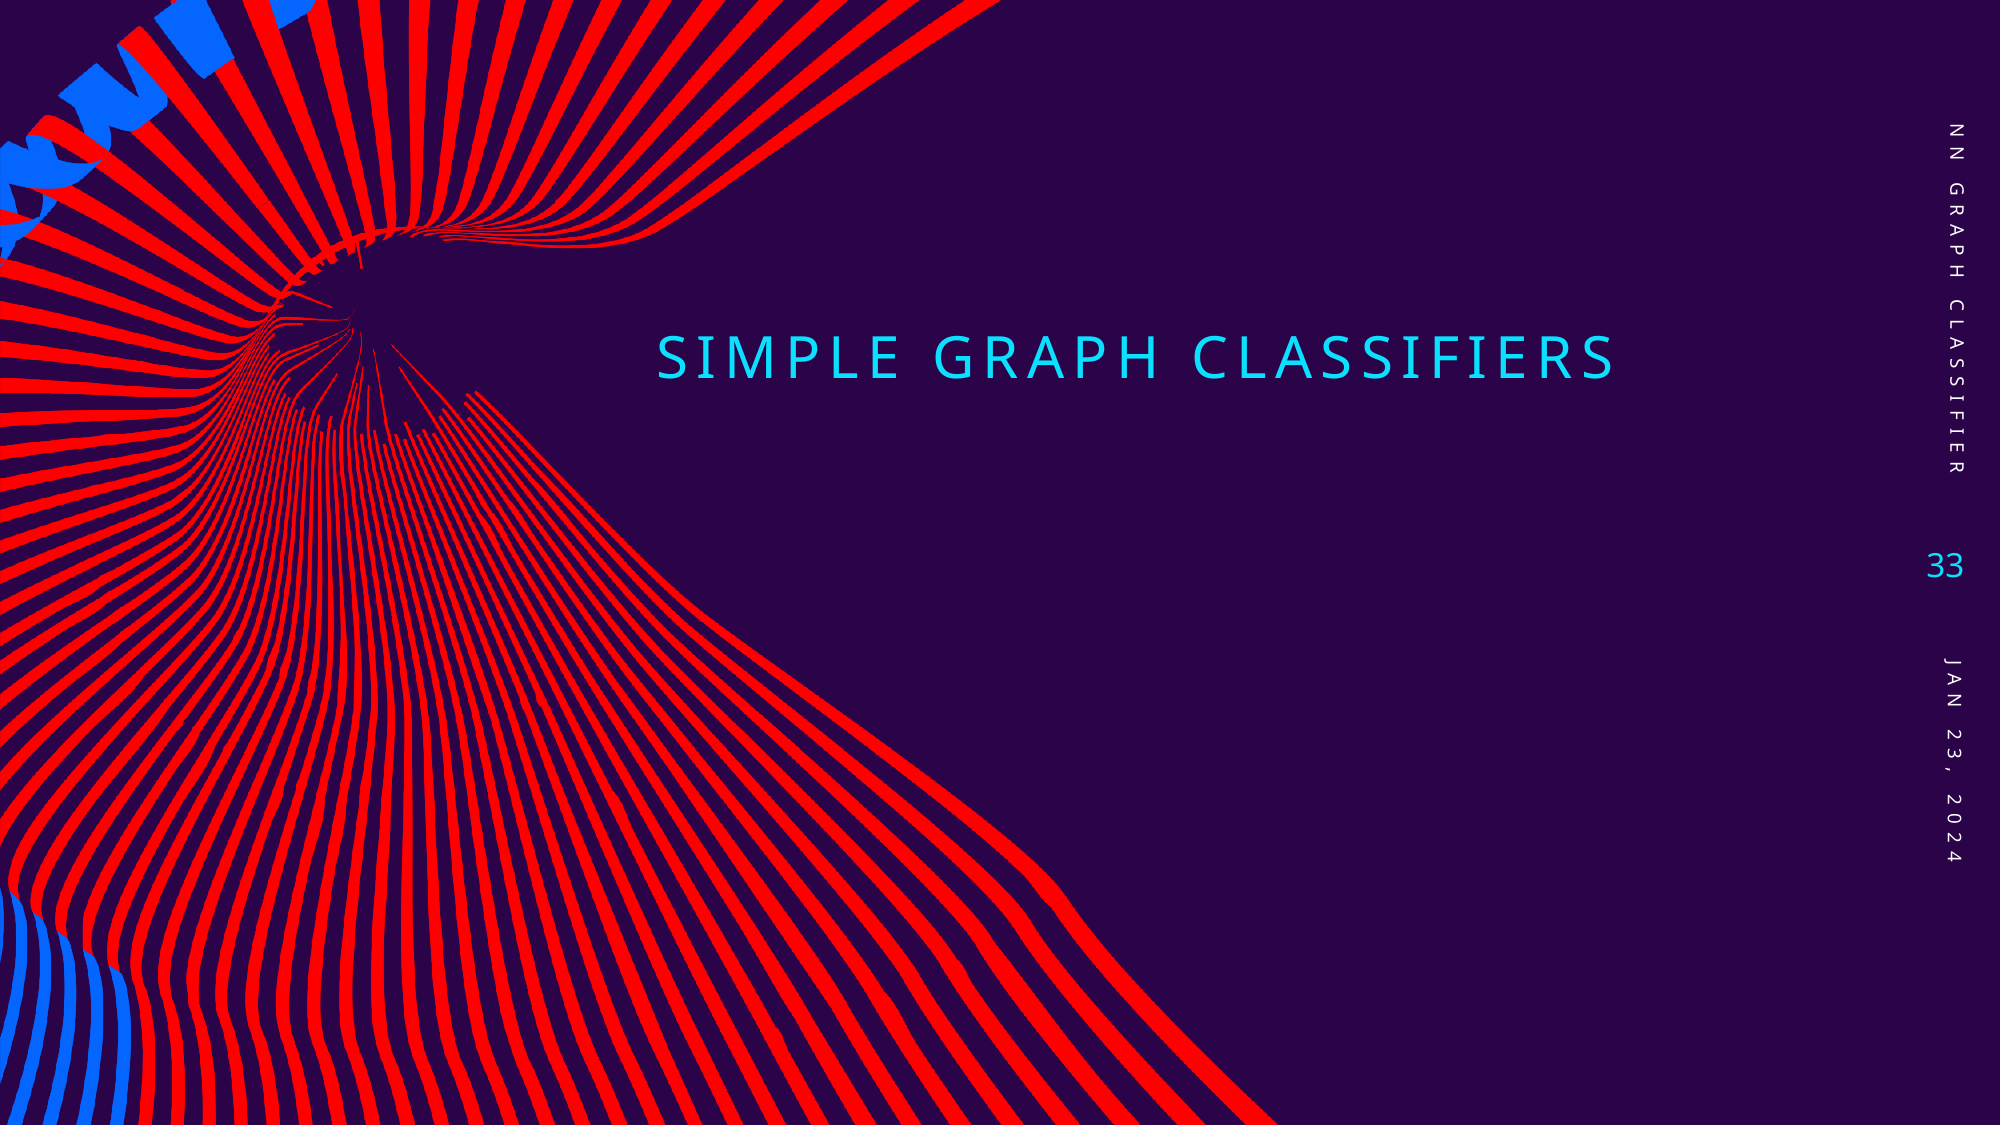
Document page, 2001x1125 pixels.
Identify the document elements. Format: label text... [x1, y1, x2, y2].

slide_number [1925, 645, 1986, 1080]
title Simple graph classifiers [641, 320, 1723, 554]
picture [0, 0, 2000, 1125]
footer NN Graph Classifier [1926, 33, 1987, 489]
slide_number 33 [1889, 519, 1980, 615]
